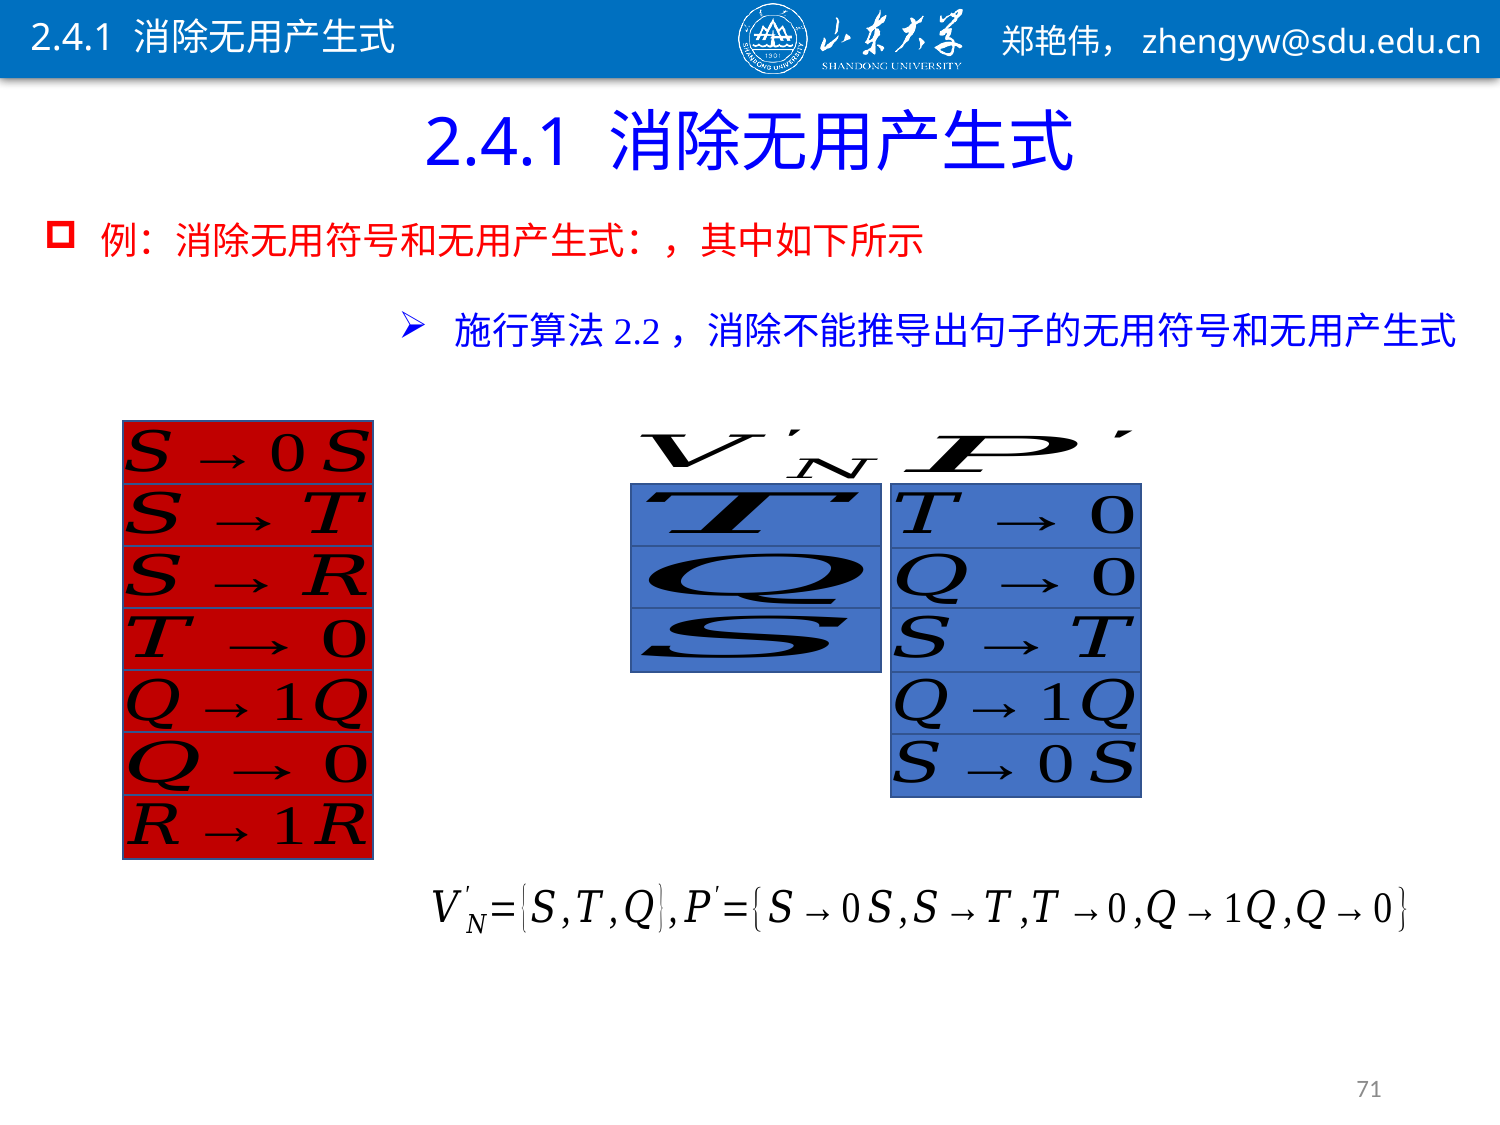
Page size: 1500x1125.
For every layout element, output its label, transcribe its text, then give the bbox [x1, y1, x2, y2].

text_box 施行算法2.2，消除不能推导出句子的无用符号和无用产生式 [383, 277, 1483, 360]
picture [738, 3, 963, 74]
slide_number 71 [1059, 1057, 1397, 1118]
text_box 2.4.1 消除无用产生式 [15, 5, 411, 66]
text_box 2.4.1 消除无用产生式 [0, 91, 1500, 187]
